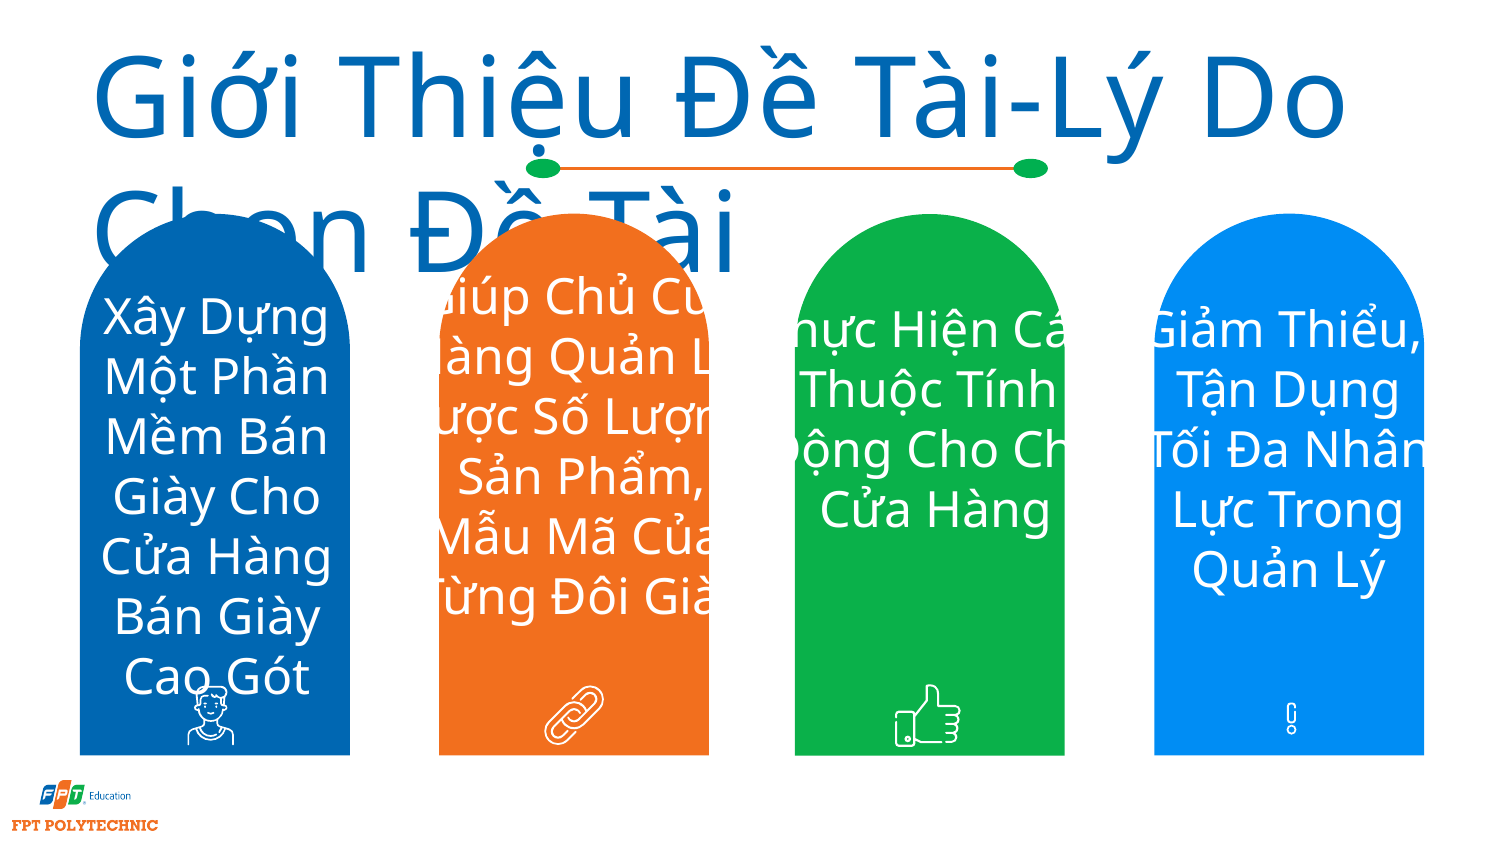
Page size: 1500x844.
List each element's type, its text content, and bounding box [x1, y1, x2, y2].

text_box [79, 213, 353, 756]
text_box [525, 158, 1049, 179]
picture [12, 780, 158, 831]
text_box Giới Thiệu Đề Tài-Lý Do Chọn Đề Tài [75, 17, 1479, 438]
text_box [794, 213, 1073, 756]
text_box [1154, 213, 1425, 756]
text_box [430, 213, 734, 756]
